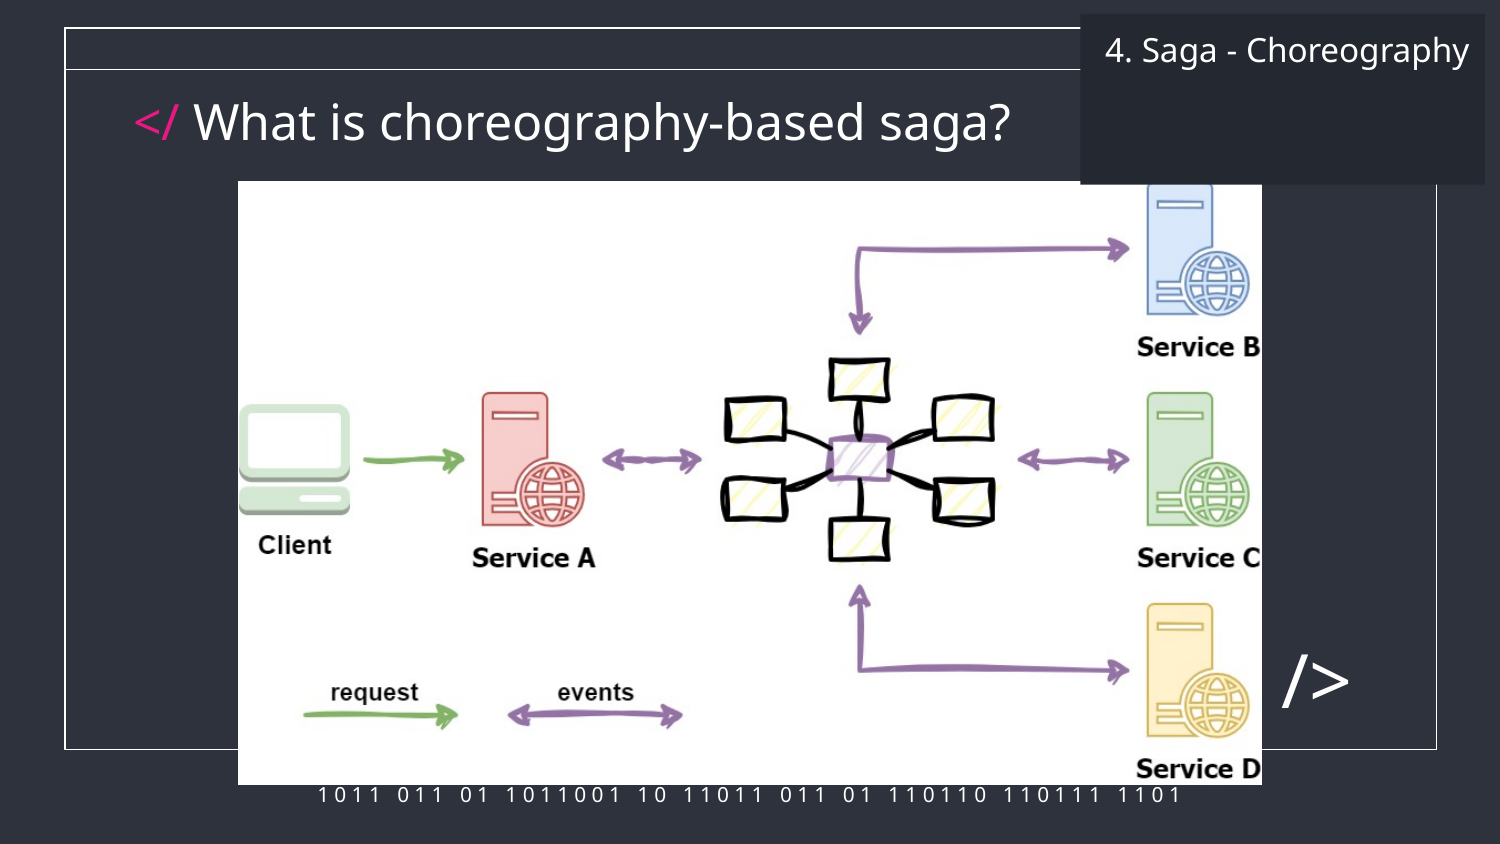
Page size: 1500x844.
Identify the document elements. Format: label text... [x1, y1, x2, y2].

picture [237, 181, 1263, 785]
title </ What is choreography-based saga? [118, 75, 1080, 170]
text_box /> [1268, 634, 1382, 734]
title 4. Saga - Choreography [1080, 13, 1485, 185]
